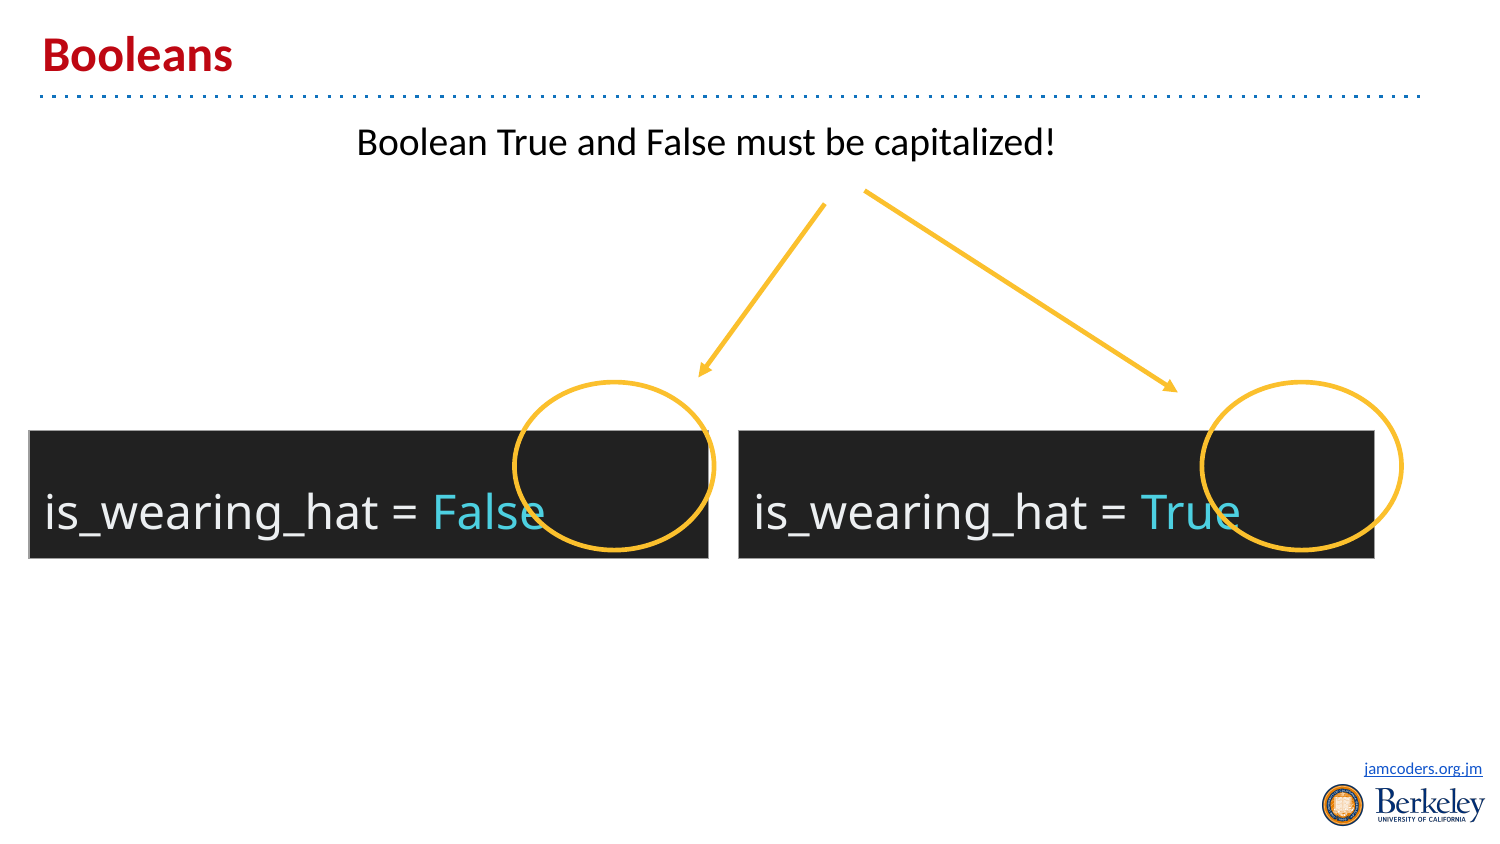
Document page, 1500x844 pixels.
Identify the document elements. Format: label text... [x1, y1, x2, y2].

text_box Boolean True and False must be capitalized! [341, 100, 1265, 179]
table_header is_wearing_hat = True [739, 431, 1374, 558]
title Booleans [27, 15, 1378, 97]
table_header is_wearing_hat = False [30, 431, 708, 558]
text_box [514, 382, 715, 551]
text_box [864, 190, 1179, 393]
list [39, 91, 1425, 773]
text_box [698, 203, 826, 378]
picture [1321, 782, 1486, 827]
text_box [1201, 382, 1402, 551]
